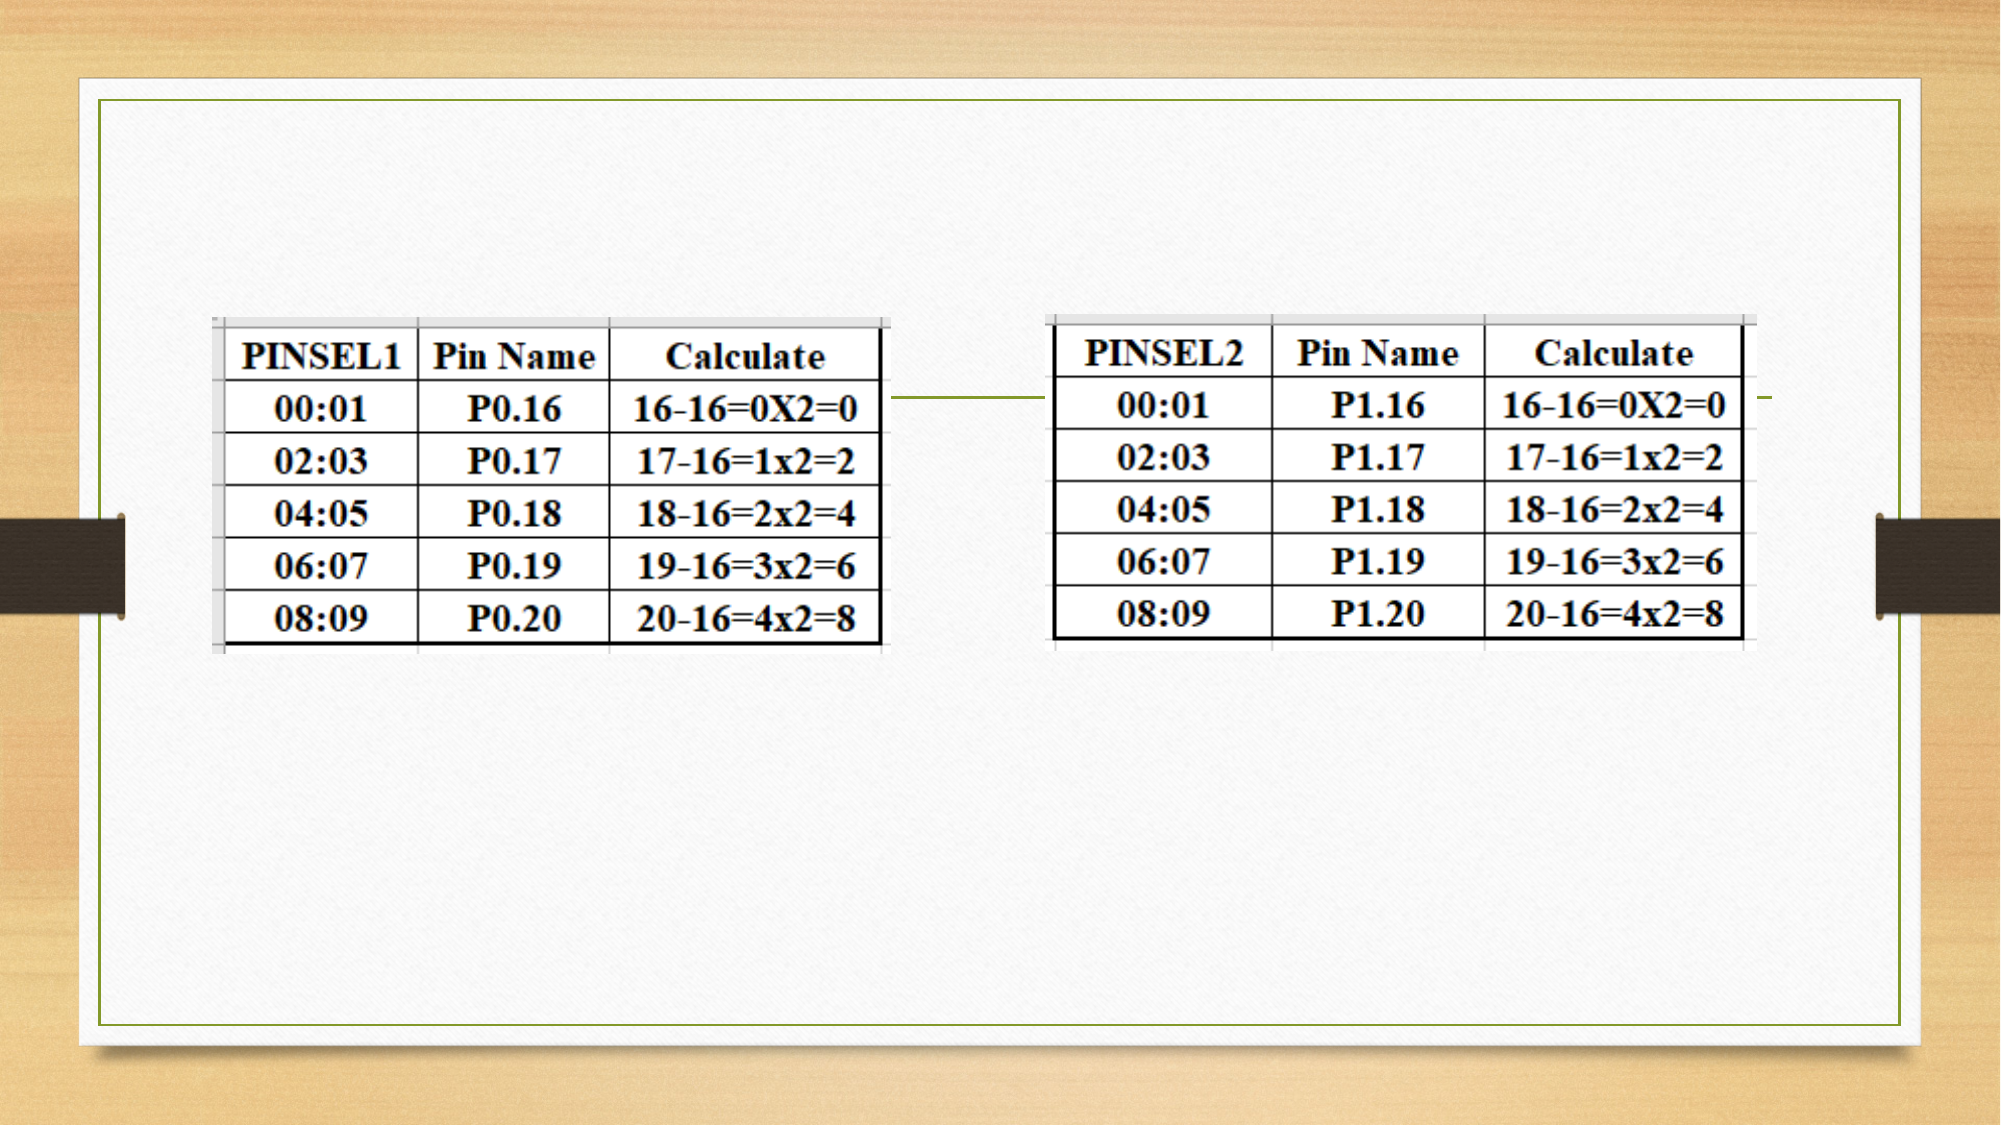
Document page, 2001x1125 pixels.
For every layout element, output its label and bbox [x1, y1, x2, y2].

list [1045, 313, 1757, 651]
picture [0, 0, 2001, 1125]
